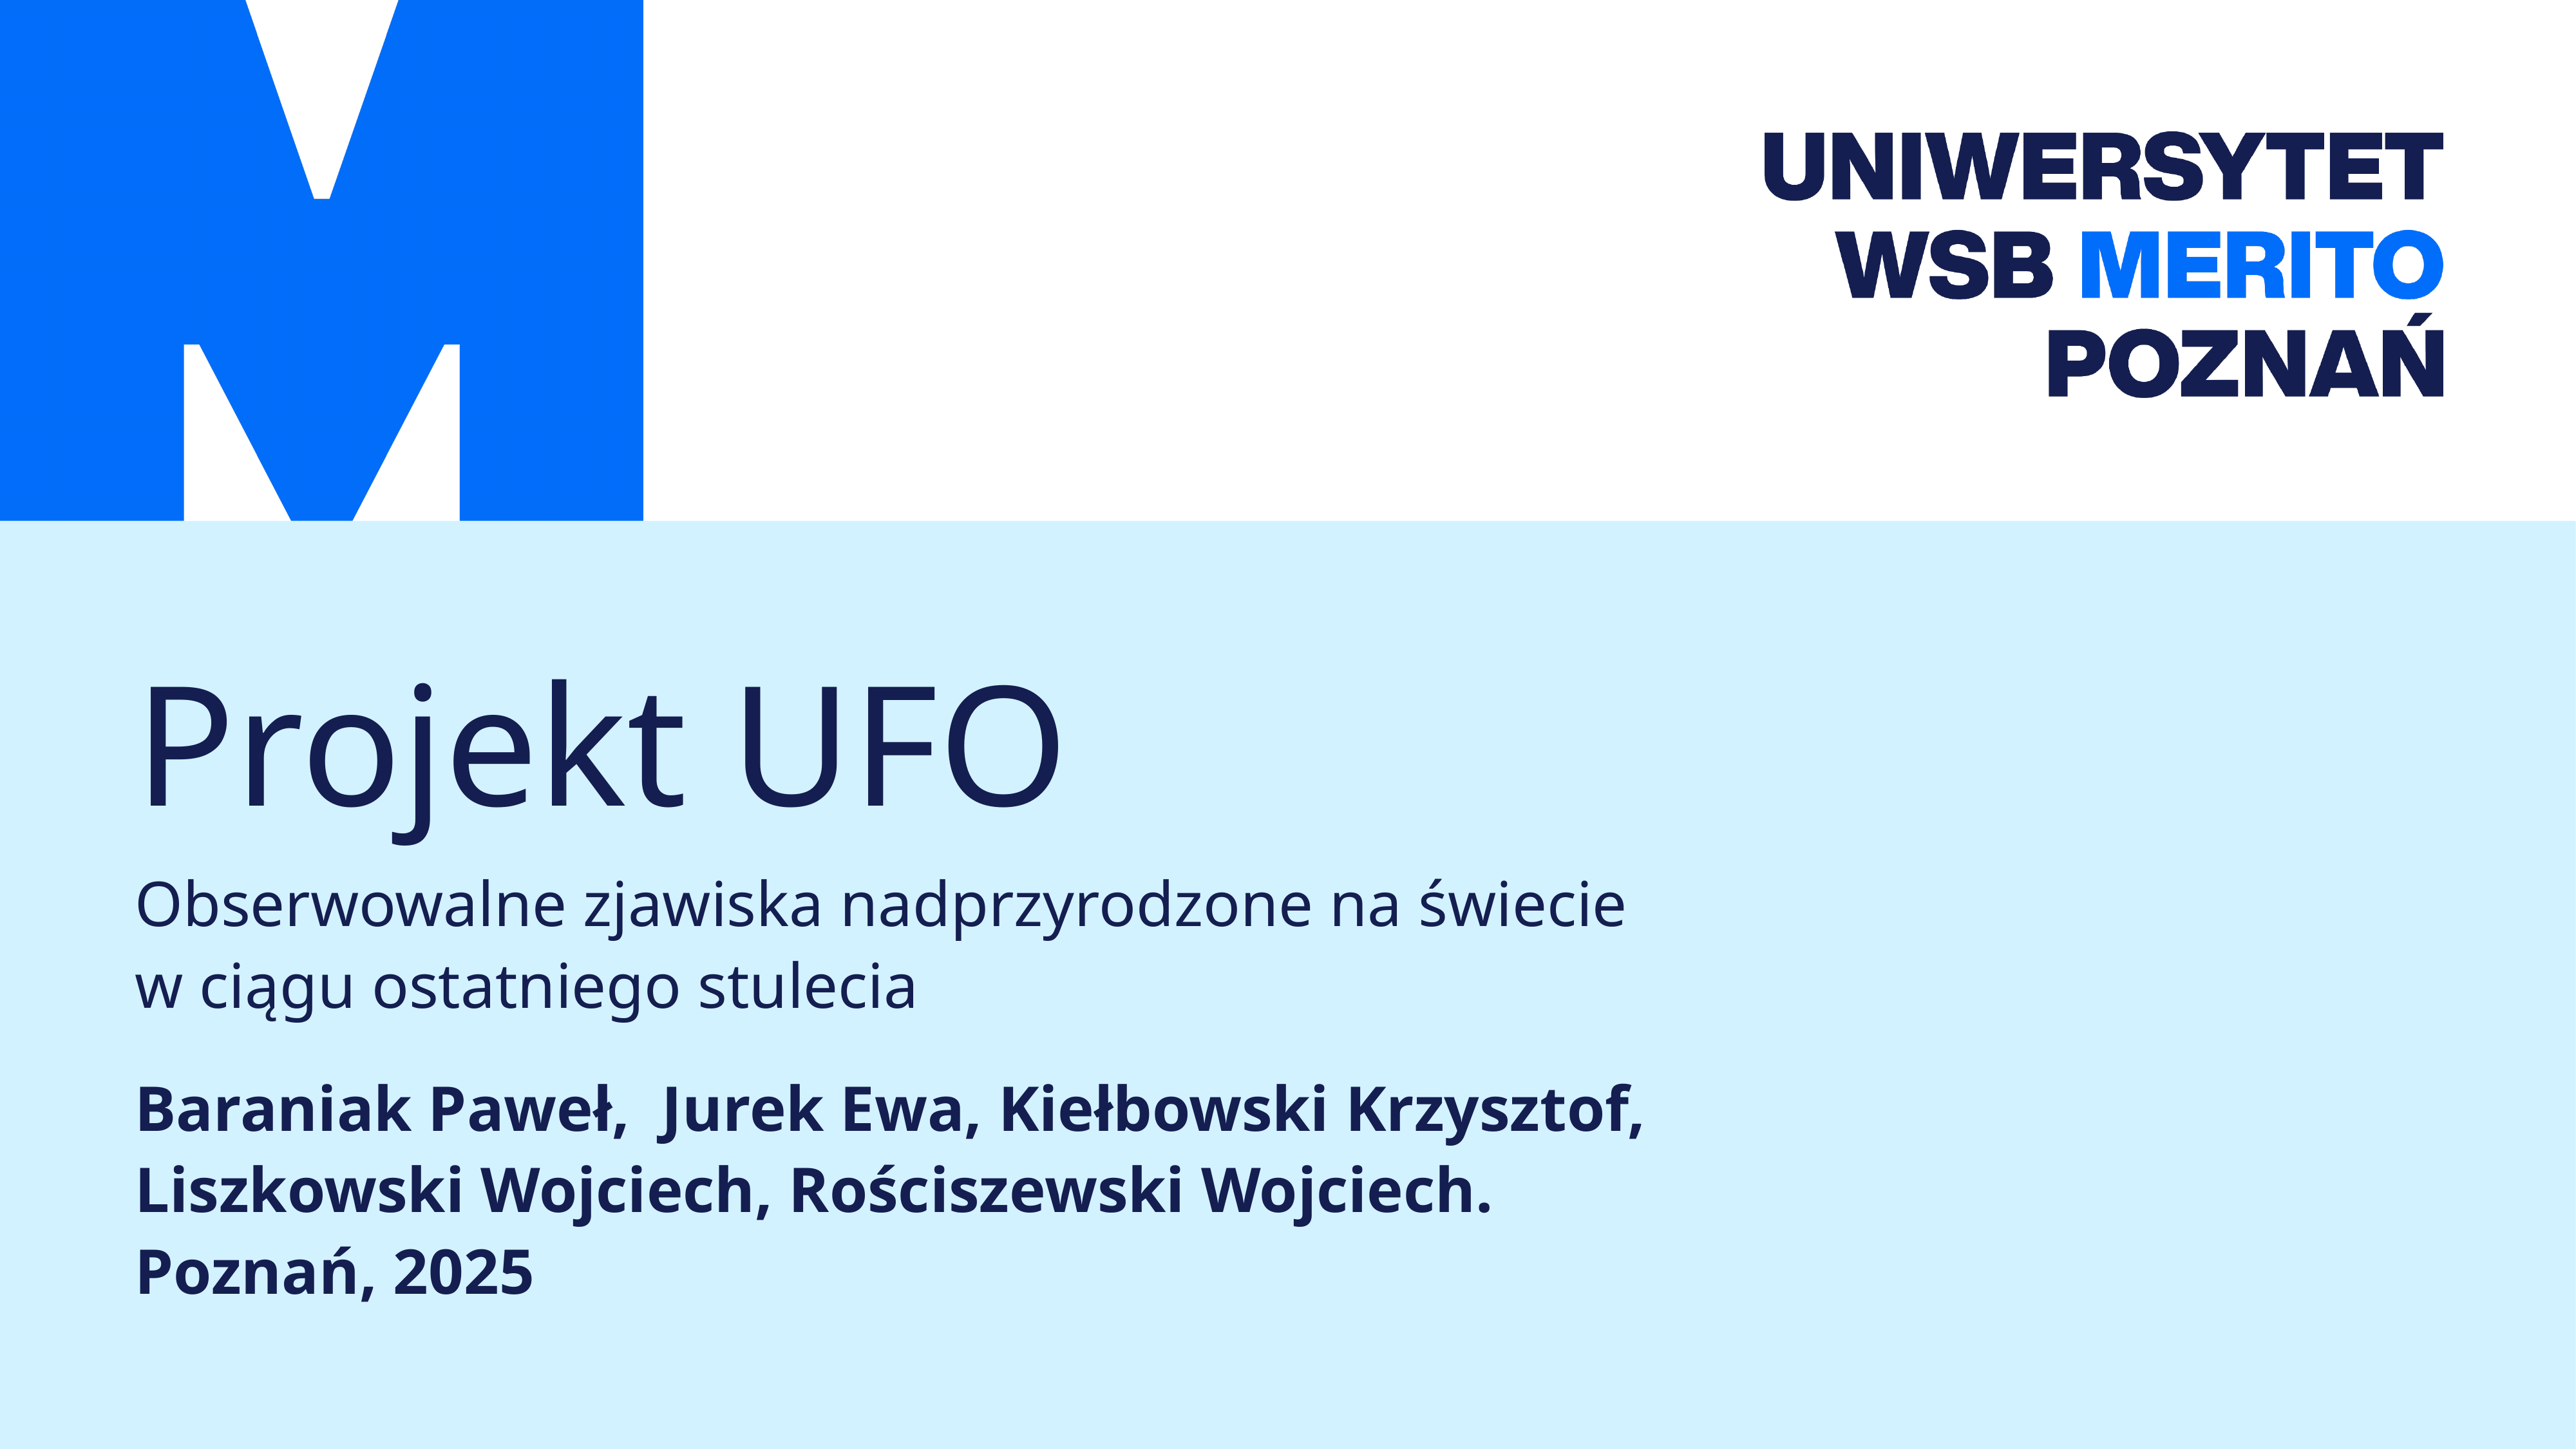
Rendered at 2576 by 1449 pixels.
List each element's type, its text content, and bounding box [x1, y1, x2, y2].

title Projekt UFO [125, 649, 2434, 854]
list Obserwowalne zjawiska nadprzyrodzone na świecie w ciągu ostatniego stulecia [125, 853, 1775, 1012]
text_box Baraniak Paweł, Jurek Ewa, Kiełbowski Krzysztof, Liszkowski Wojciech, Rościszewski Wojciech. Poznań, 2025 [125, 1057, 1775, 1318]
picture [1758, 0, 2576, 399]
picture [0, 0, 643, 521]
